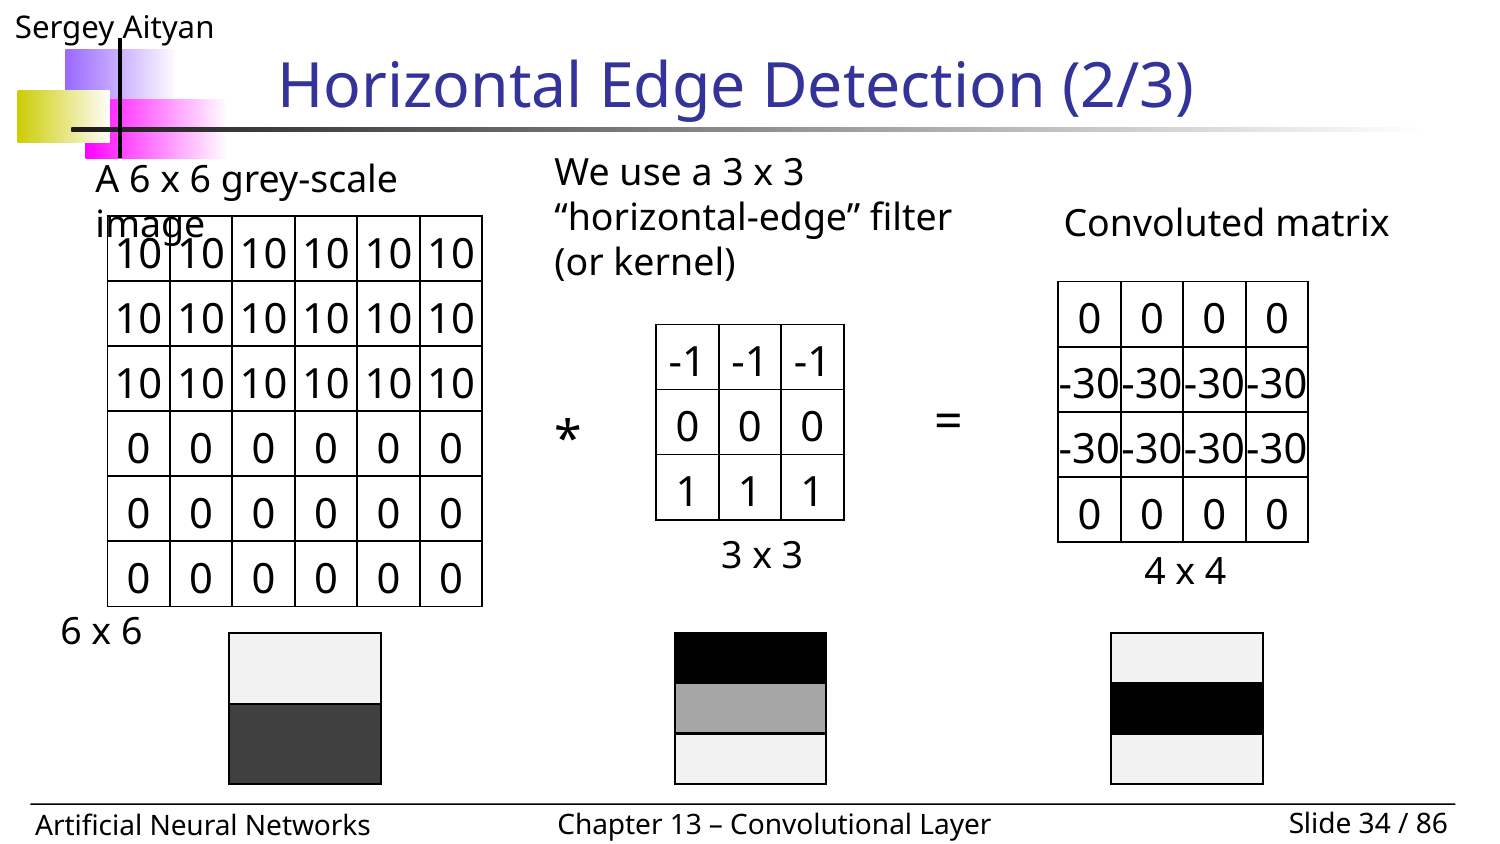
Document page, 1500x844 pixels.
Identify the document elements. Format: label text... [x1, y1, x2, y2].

text_box * [539, 399, 606, 475]
table_cell 0 [296, 412, 356, 475]
table_cell 1 [657, 455, 718, 519]
table_cell 0 [296, 542, 356, 606]
table_cell 0 [358, 477, 419, 540]
table_header -1 [720, 325, 780, 389]
table_cell 10 [421, 347, 481, 410]
text_box = [919, 381, 985, 456]
text_box 3 x 3 [706, 523, 844, 584]
table_header 0 [1122, 282, 1182, 346]
table_header 10 [296, 252, 356, 280]
table_cell 0 [421, 477, 481, 540]
text_box 4 x 4 [1129, 539, 1268, 600]
table_cell -30 [1059, 348, 1120, 411]
table_header 0 [1059, 282, 1120, 346]
table_cell 0 [358, 542, 419, 606]
table_cell -30 [1059, 413, 1120, 476]
text_box We use a 3 x 3 “horizontal-edge” filter (or kernel) [539, 140, 1025, 290]
table_cell 10 [171, 347, 231, 410]
text_box 6 x 6 [45, 600, 184, 660]
table_cell 0 [233, 412, 294, 475]
table_cell -30 [1184, 348, 1245, 411]
table_cell 10 [421, 282, 481, 345]
table_cell -30 [1122, 413, 1182, 476]
table_cell 0 [108, 412, 169, 475]
table_cell 0 [782, 390, 843, 454]
table_header 10 [108, 252, 169, 280]
table_cell 0 [171, 542, 231, 606]
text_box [229, 632, 381, 785]
table_cell 10 [296, 347, 356, 410]
table_header 0 [1184, 282, 1245, 346]
table_cell 0 [1184, 478, 1245, 539]
table_cell -30 [1184, 413, 1245, 476]
table_cell 10 [171, 282, 231, 345]
table_cell 0 [1247, 478, 1307, 541]
table_cell 1 [720, 455, 780, 519]
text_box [674, 632, 826, 785]
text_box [1111, 632, 1263, 785]
table_cell 0 [1122, 478, 1182, 541]
table_cell 0 [233, 477, 294, 540]
table_cell -30 [1247, 413, 1307, 476]
text_box A 6 x 6 grey-scale image [80, 147, 526, 252]
table_cell 10 [233, 347, 294, 410]
table_header -1 [782, 325, 843, 389]
table_header 10 [171, 252, 231, 280]
table_cell 0 [233, 542, 294, 606]
table_cell 0 [171, 477, 231, 540]
table_cell 1 [782, 455, 843, 519]
table_cell 0 [657, 390, 718, 454]
table_header 10 [358, 252, 419, 280]
table_header 10 [233, 252, 294, 280]
table_cell 10 [233, 282, 294, 345]
table_cell 10 [358, 282, 419, 345]
table_header -1 [657, 325, 718, 389]
table_cell 0 [171, 412, 231, 475]
table_cell 10 [296, 282, 356, 345]
table_cell 10 [108, 282, 169, 345]
table_cell -30 [1247, 348, 1307, 411]
table_cell -30 [1122, 348, 1182, 411]
table_header 0 [1247, 282, 1307, 346]
title Horizontal Edge Detection (2/3) [262, 46, 1500, 128]
table_cell 0 [1059, 478, 1120, 541]
table_cell 0 [108, 542, 169, 600]
table_cell 0 [421, 412, 481, 475]
text_box Convoluted matrix [1048, 191, 1413, 252]
table_cell 10 [358, 347, 419, 410]
table_cell 10 [108, 347, 169, 410]
table_cell 0 [296, 477, 356, 540]
table_header 10 [421, 252, 481, 280]
table_cell 0 [421, 542, 481, 606]
table_cell 0 [358, 412, 419, 475]
table_cell 0 [108, 477, 169, 540]
table_cell 0 [720, 390, 780, 454]
